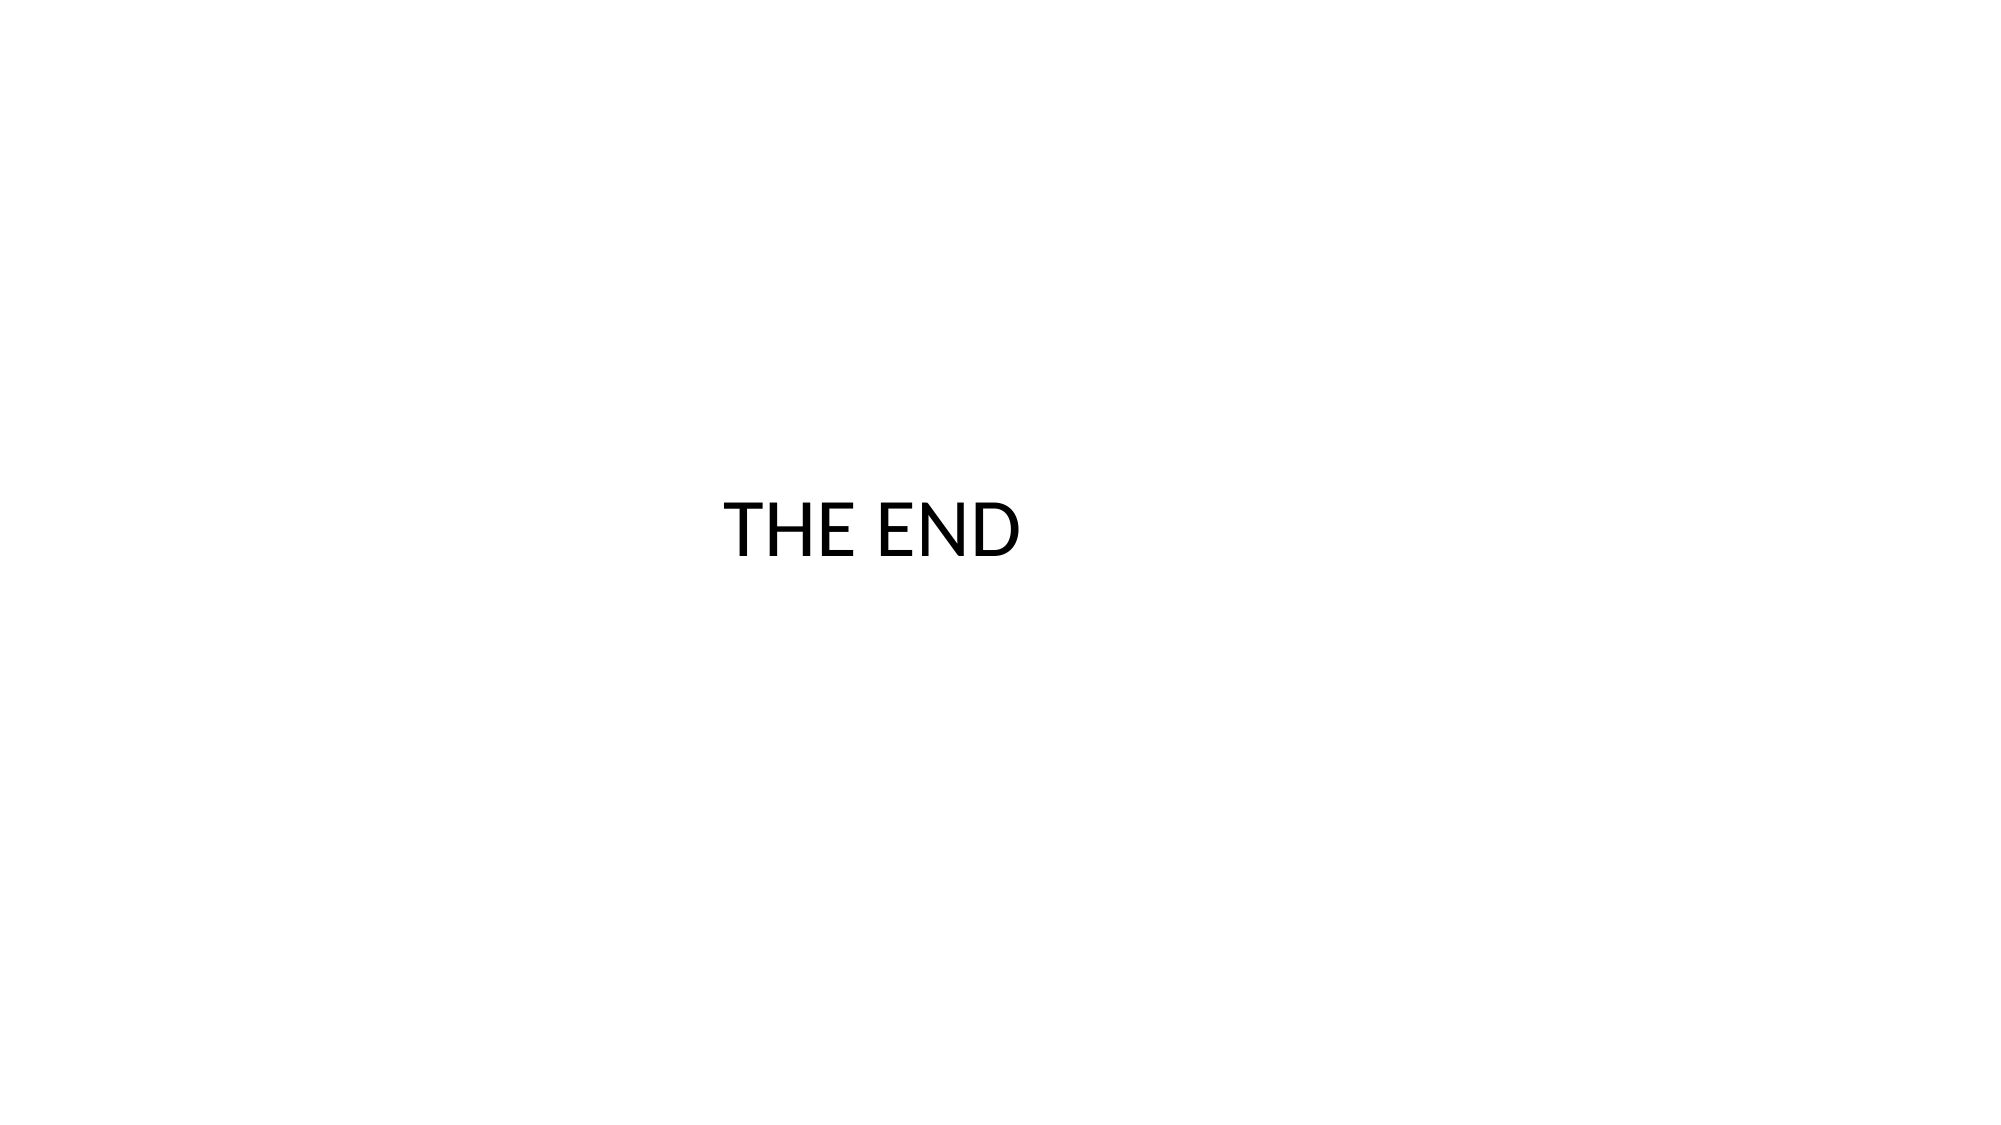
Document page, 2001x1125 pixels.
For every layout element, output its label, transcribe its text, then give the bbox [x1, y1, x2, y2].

text_box THE END [709, 466, 1116, 581]
